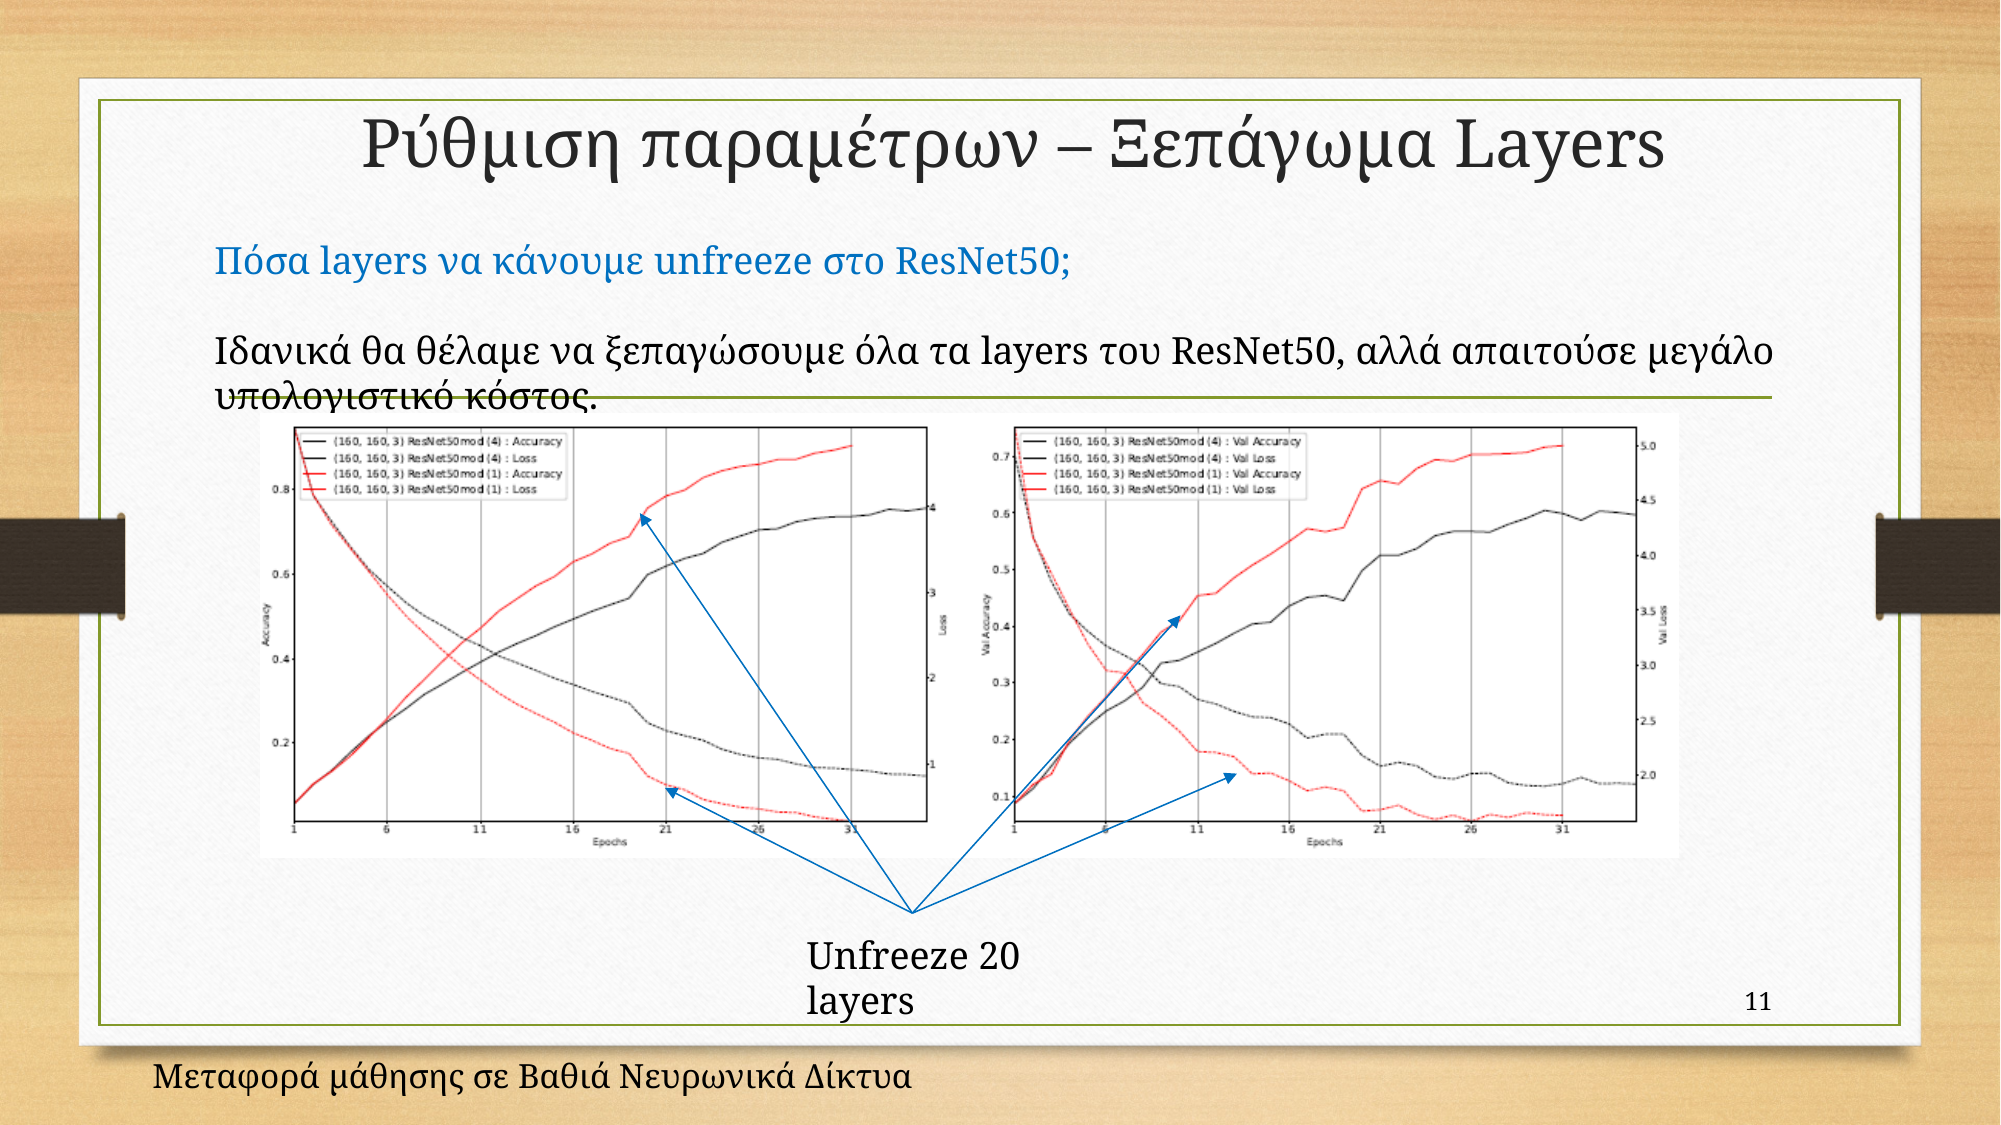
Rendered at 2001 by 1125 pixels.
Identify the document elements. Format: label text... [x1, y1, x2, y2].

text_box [639, 512, 913, 914]
text_box Ρύθμιση παραμέτρων – Ξεπάγωμα Layers [151, 75, 1877, 207]
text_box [912, 615, 1181, 914]
text_box Unfreeze 20 layers [792, 925, 1095, 1030]
slide_number 11 [1698, 979, 1788, 1025]
picture [0, 0, 2001, 1125]
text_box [664, 787, 912, 914]
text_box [1181, 773, 1238, 914]
footer Μεταφορά μάθησης σε Βαθιά Νευρωνικά Δίκτυα [137, 1048, 1863, 1103]
text_box Πόσα layers να κάνουμε unfreeze στο ResNet50; Ιδανικά θα θέλαμε να ξεπαγώσουμε όλα τα layers του ResNet50, αλλά απαιτούσε μεγάλο υπολογιστικό κόστος. [199, 229, 1801, 425]
